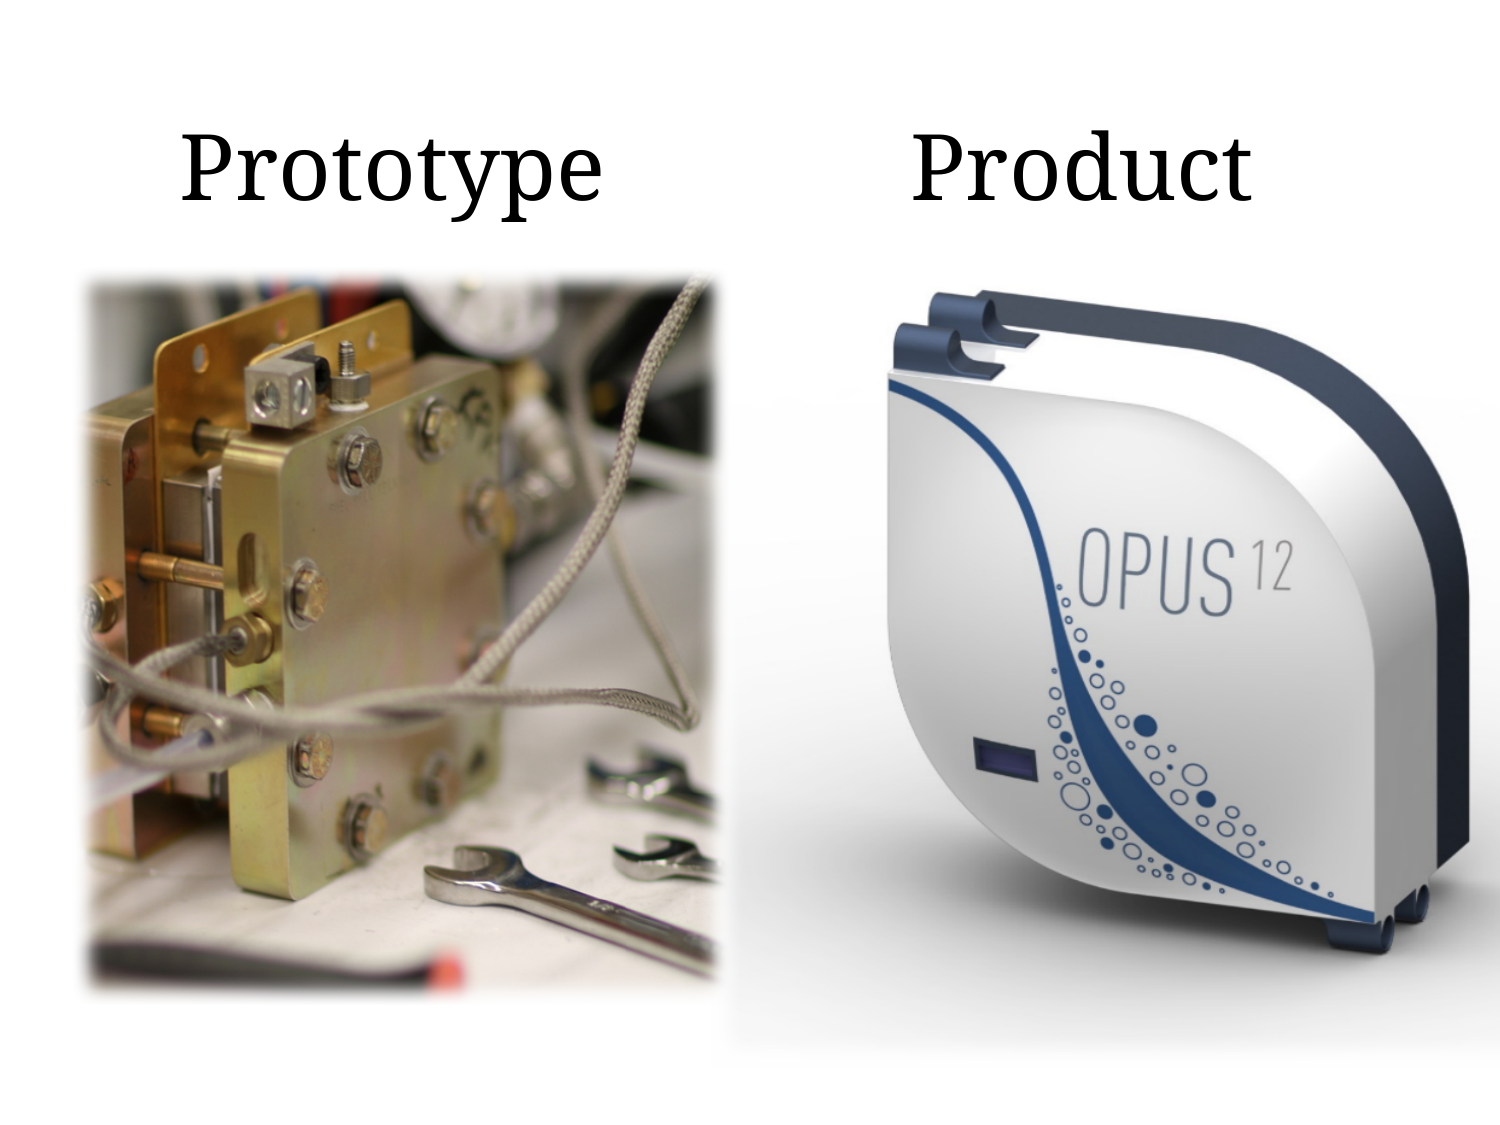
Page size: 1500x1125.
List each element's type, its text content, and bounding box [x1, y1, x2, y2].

picture [72, 248, 1500, 1067]
text_box Product [784, 101, 1381, 227]
text_box Prototype [82, 101, 704, 227]
